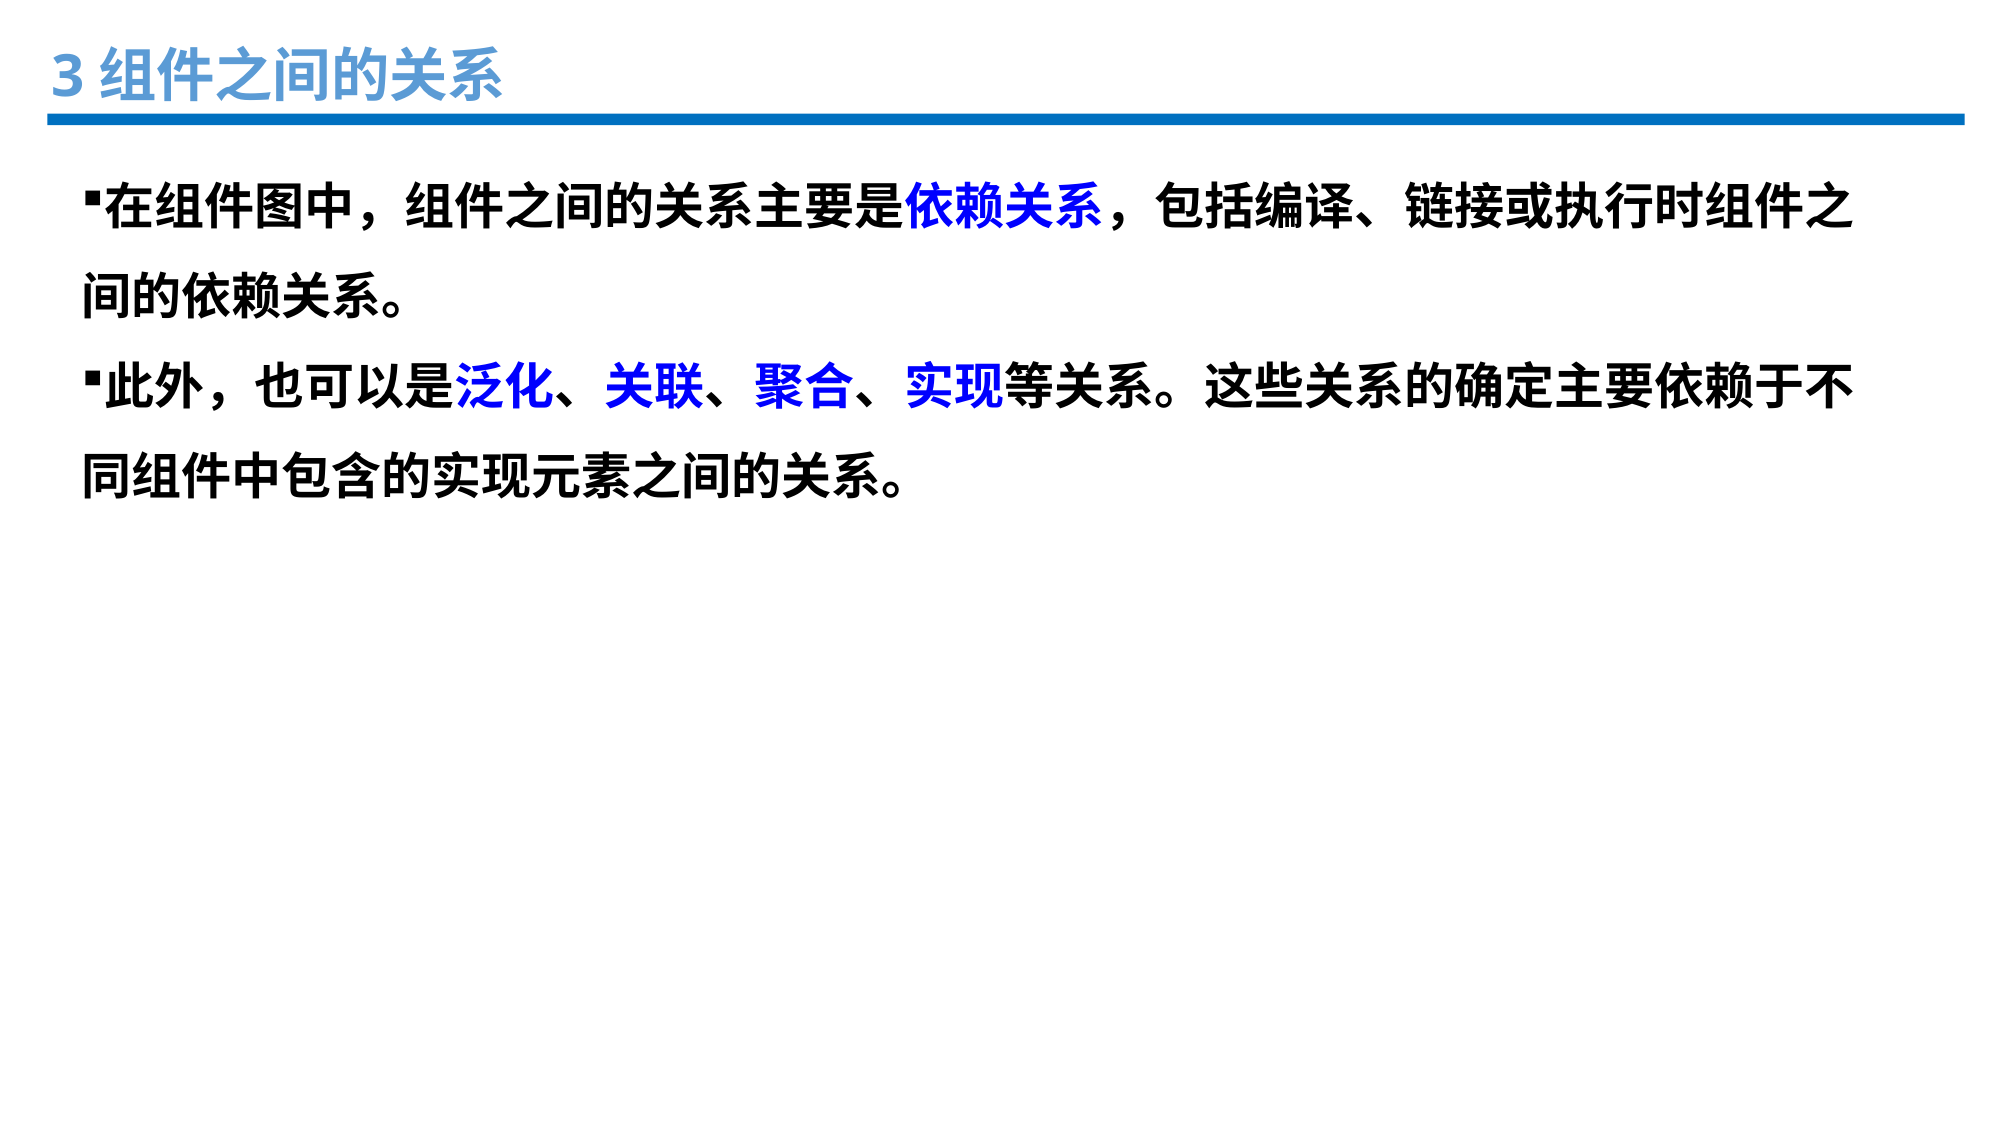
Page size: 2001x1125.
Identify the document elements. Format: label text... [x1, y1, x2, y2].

text_box 在组件图中，组件之间的关系主要是依赖关系，包括编译、链接或执行时组件之间的依赖关系。 此外，也可以是泛化、关联、聚合、实现等关系。这些关系的确定主要依赖于不同组件中包含的实现元素之间的关系。 [66, 137, 1912, 513]
text_box 3组件之间的关系 [36, 30, 521, 116]
